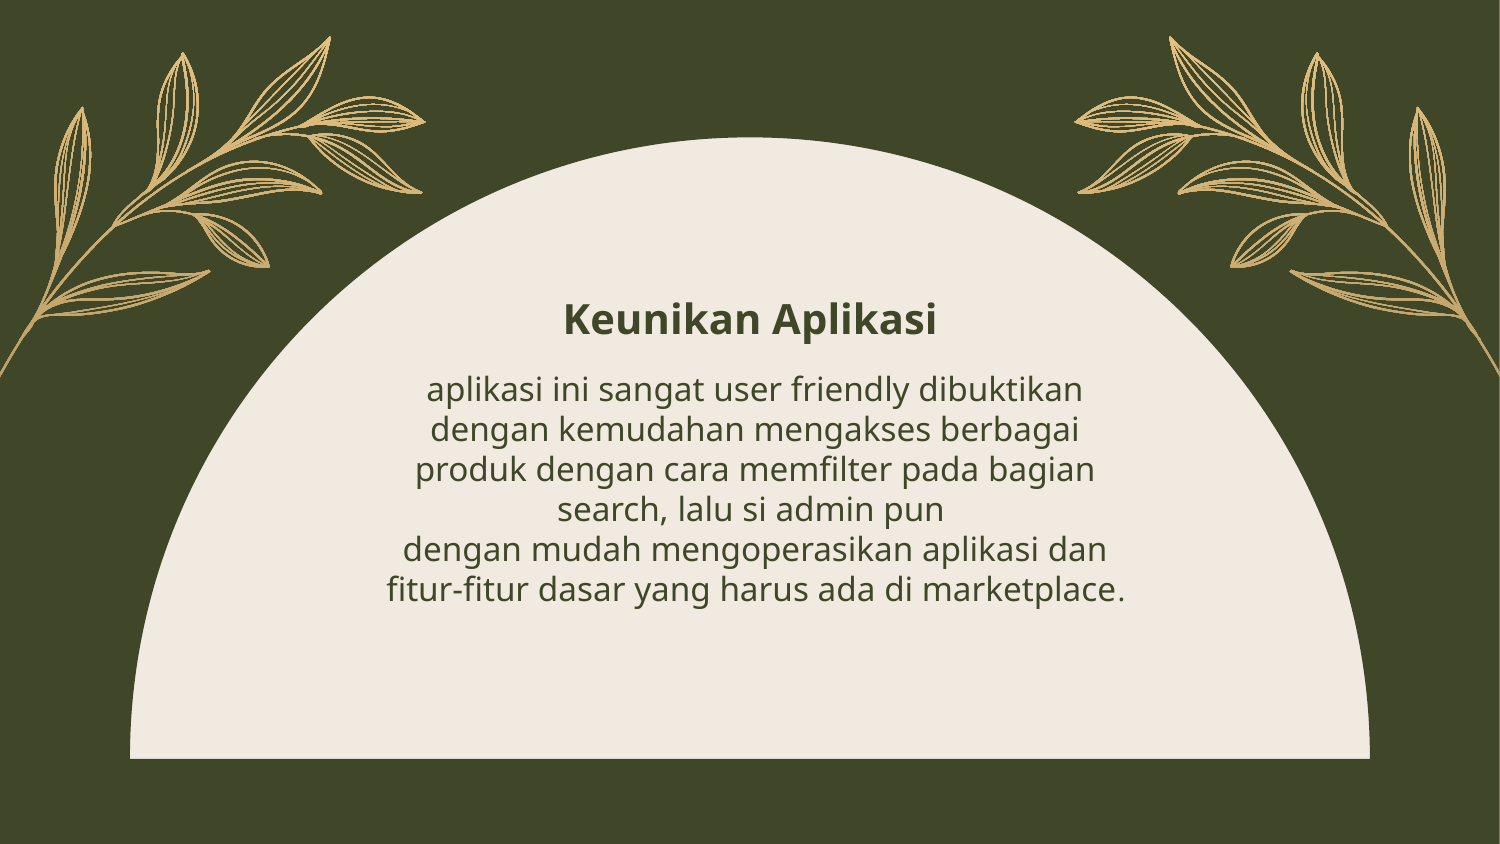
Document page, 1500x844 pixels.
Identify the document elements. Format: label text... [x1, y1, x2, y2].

title Keunikan Aplikasi aplikasi ini sangat user friendly dibuktikan dengan kemudahan mengakses berbagai produk dengan cara memfilter pada bagian search, lalu si admin pun dengan mudah mengoperasikan aplikasi dan fitur-fitur dasar yang harus ada di marketplace. [362, 278, 1149, 633]
